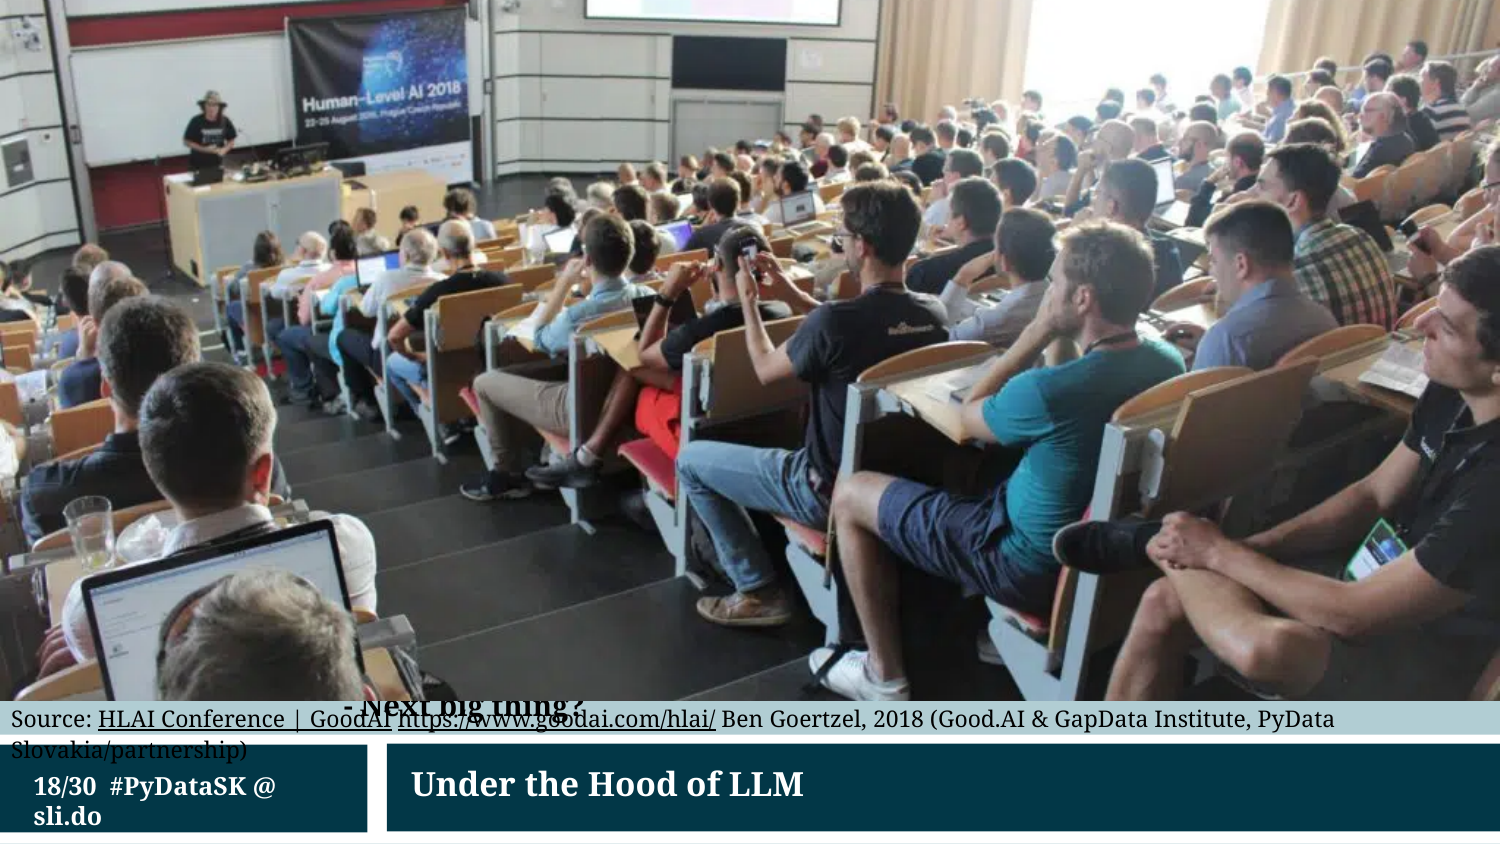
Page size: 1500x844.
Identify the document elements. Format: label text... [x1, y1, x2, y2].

picture [89, 812, 93, 824]
picture [35, 812, 44, 824]
text_box Source: HLAI Conference | GoodAI https://www.goodai.com/hlai/ Ben Goertzel, 2018 (Good.AI & GapData Institute, PyData Slovakia/partnership) [0, 710, 1459, 765]
text_box 18/30 #PyDataSK @ sli.do [22, 764, 362, 808]
picture [96, 812, 100, 824]
picture [0, 0, 1500, 732]
picture [72, 812, 78, 825]
picture [80, 808, 84, 824]
text_box Under the Hood of LLM [400, 740, 1500, 826]
